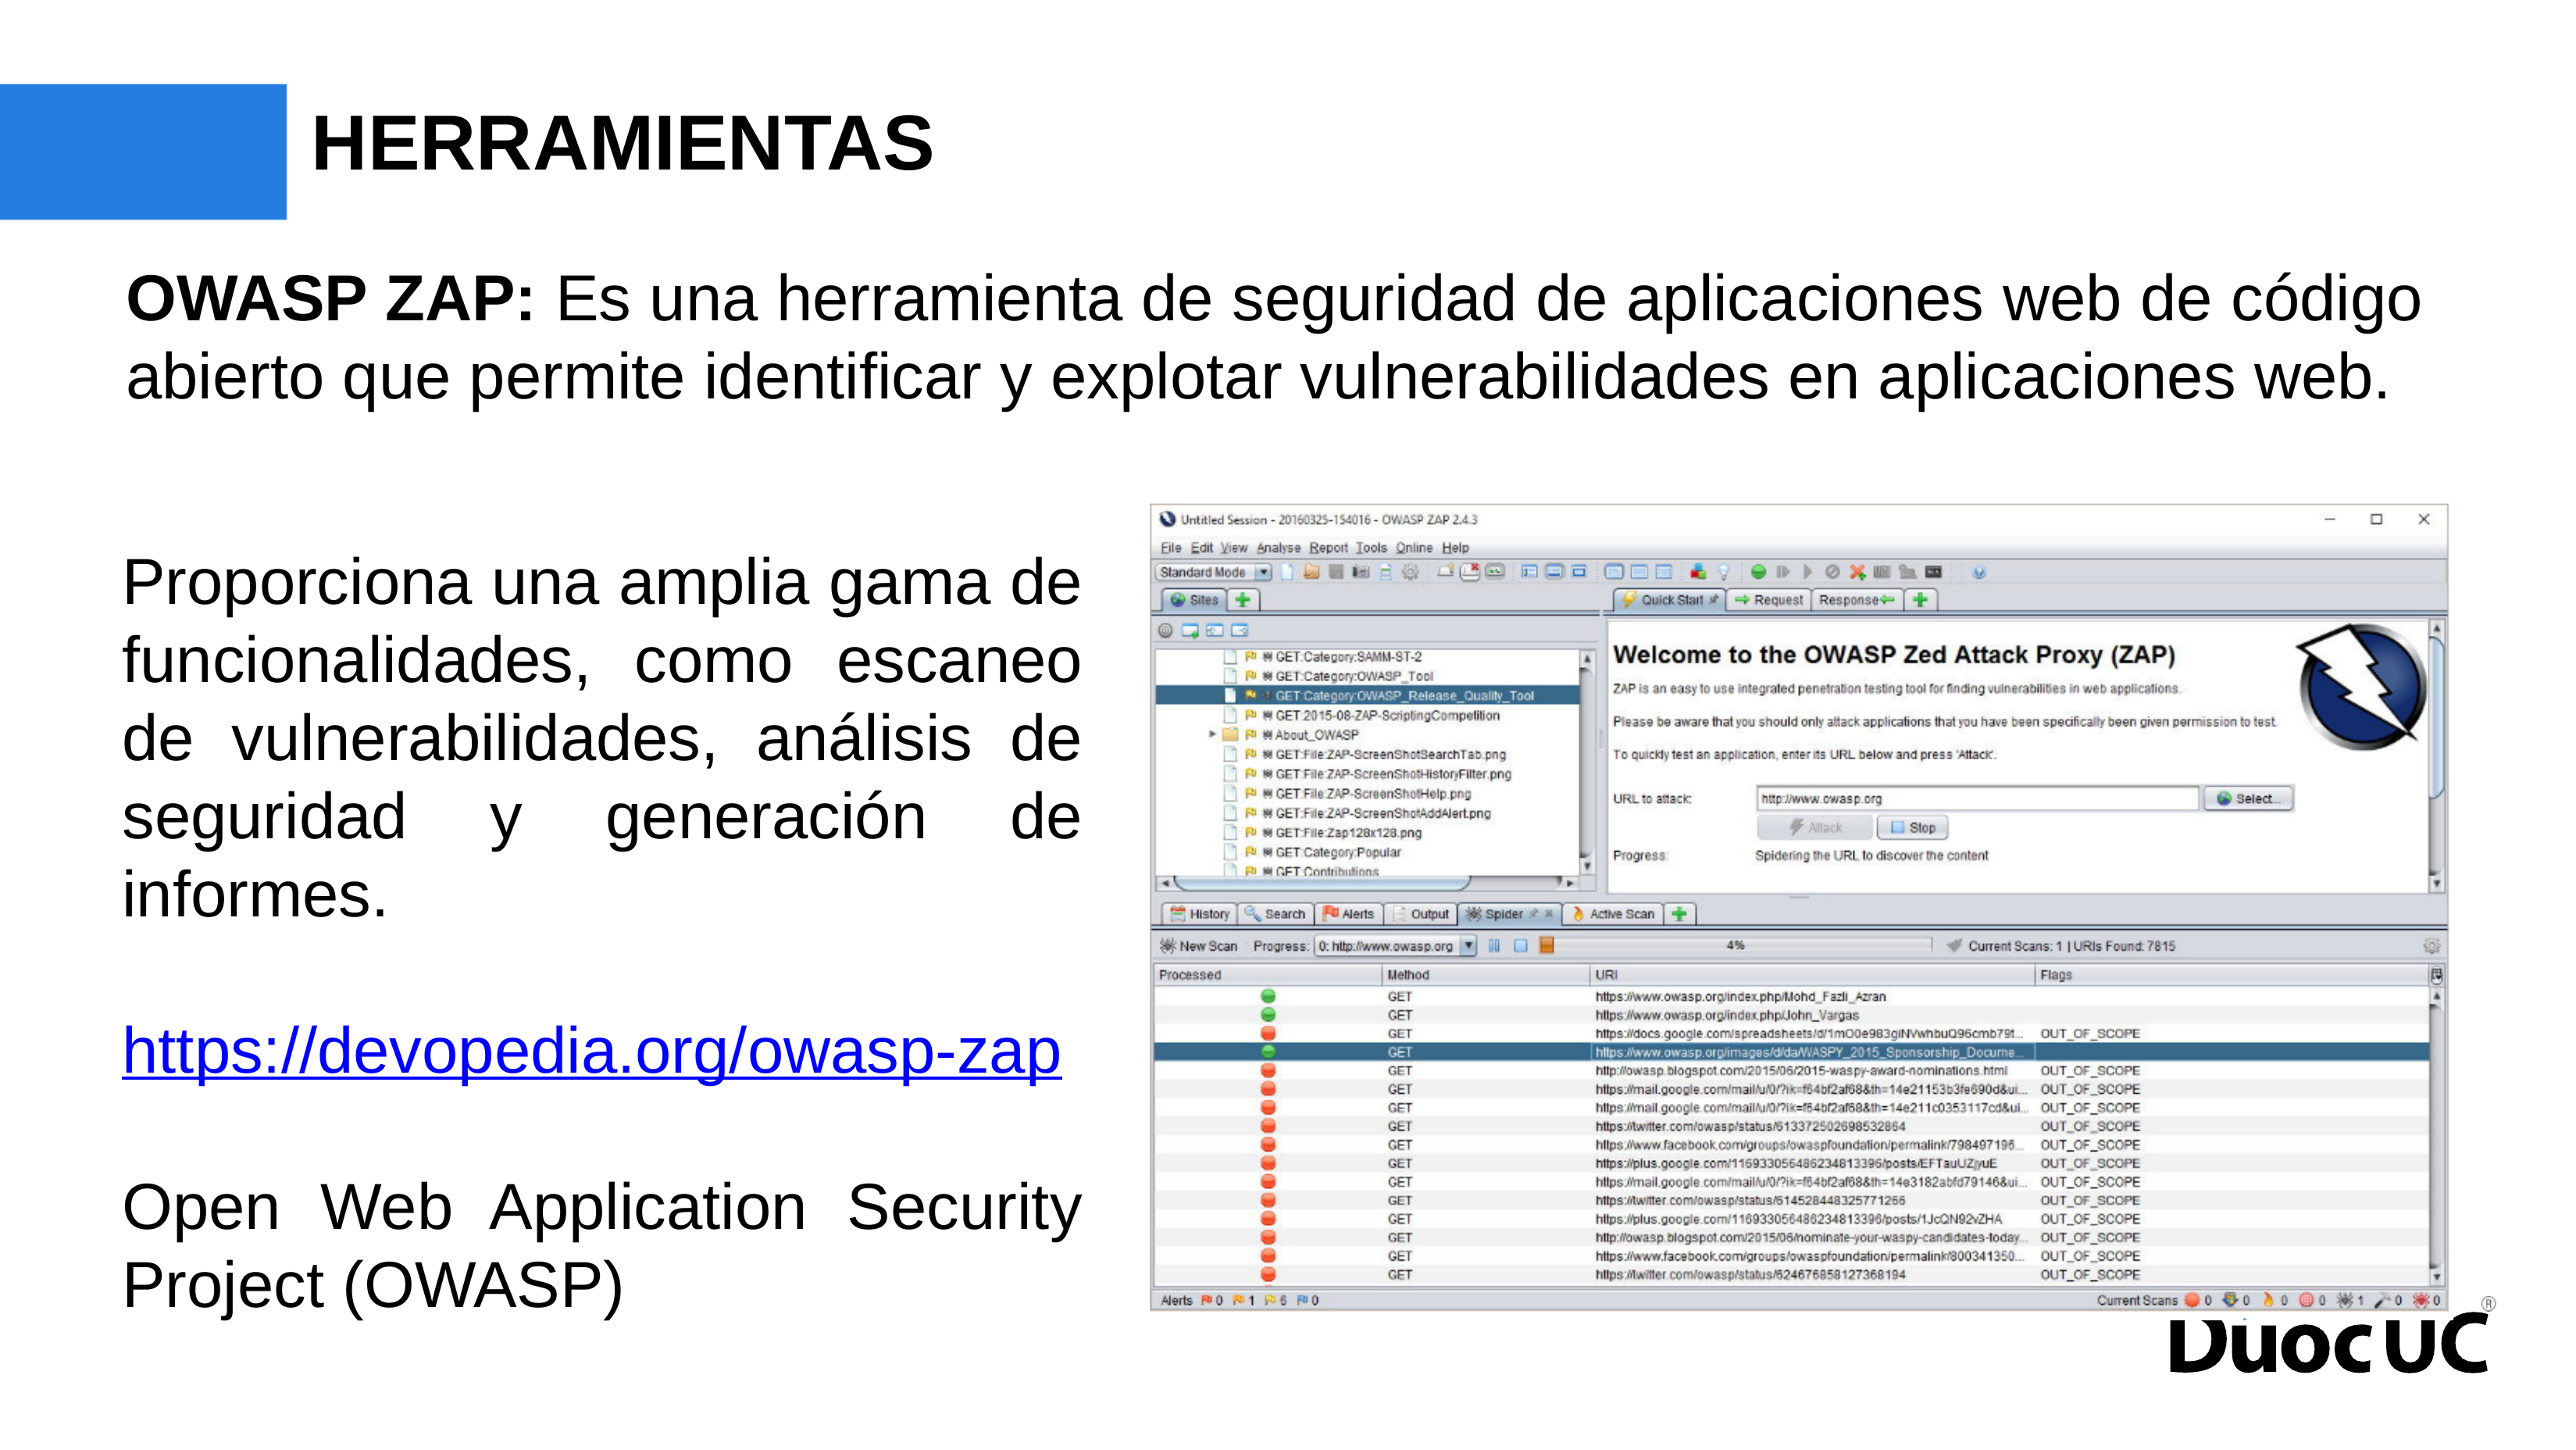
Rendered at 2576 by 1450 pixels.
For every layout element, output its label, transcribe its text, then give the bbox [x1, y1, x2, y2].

text_box Proporciona una amplia gama de funcionalidades, como escaneo de vulnerabilidades, análisis de seguridad y generación de informes. https://devopedia.org/owasp-zap Open Web Application Security Project (OWASP) [122, 539, 1083, 1320]
picture [1147, 492, 2454, 1320]
picture [2481, 1296, 2496, 1312]
title HERRAMIENTAS [311, 91, 2489, 187]
text_box OWASP ZAP: Es una herramienta de seguridad de aplicaciones web de código abierto que permite identificar y explotar vulnerabilidades en aplicaciones web. [126, 255, 2424, 412]
